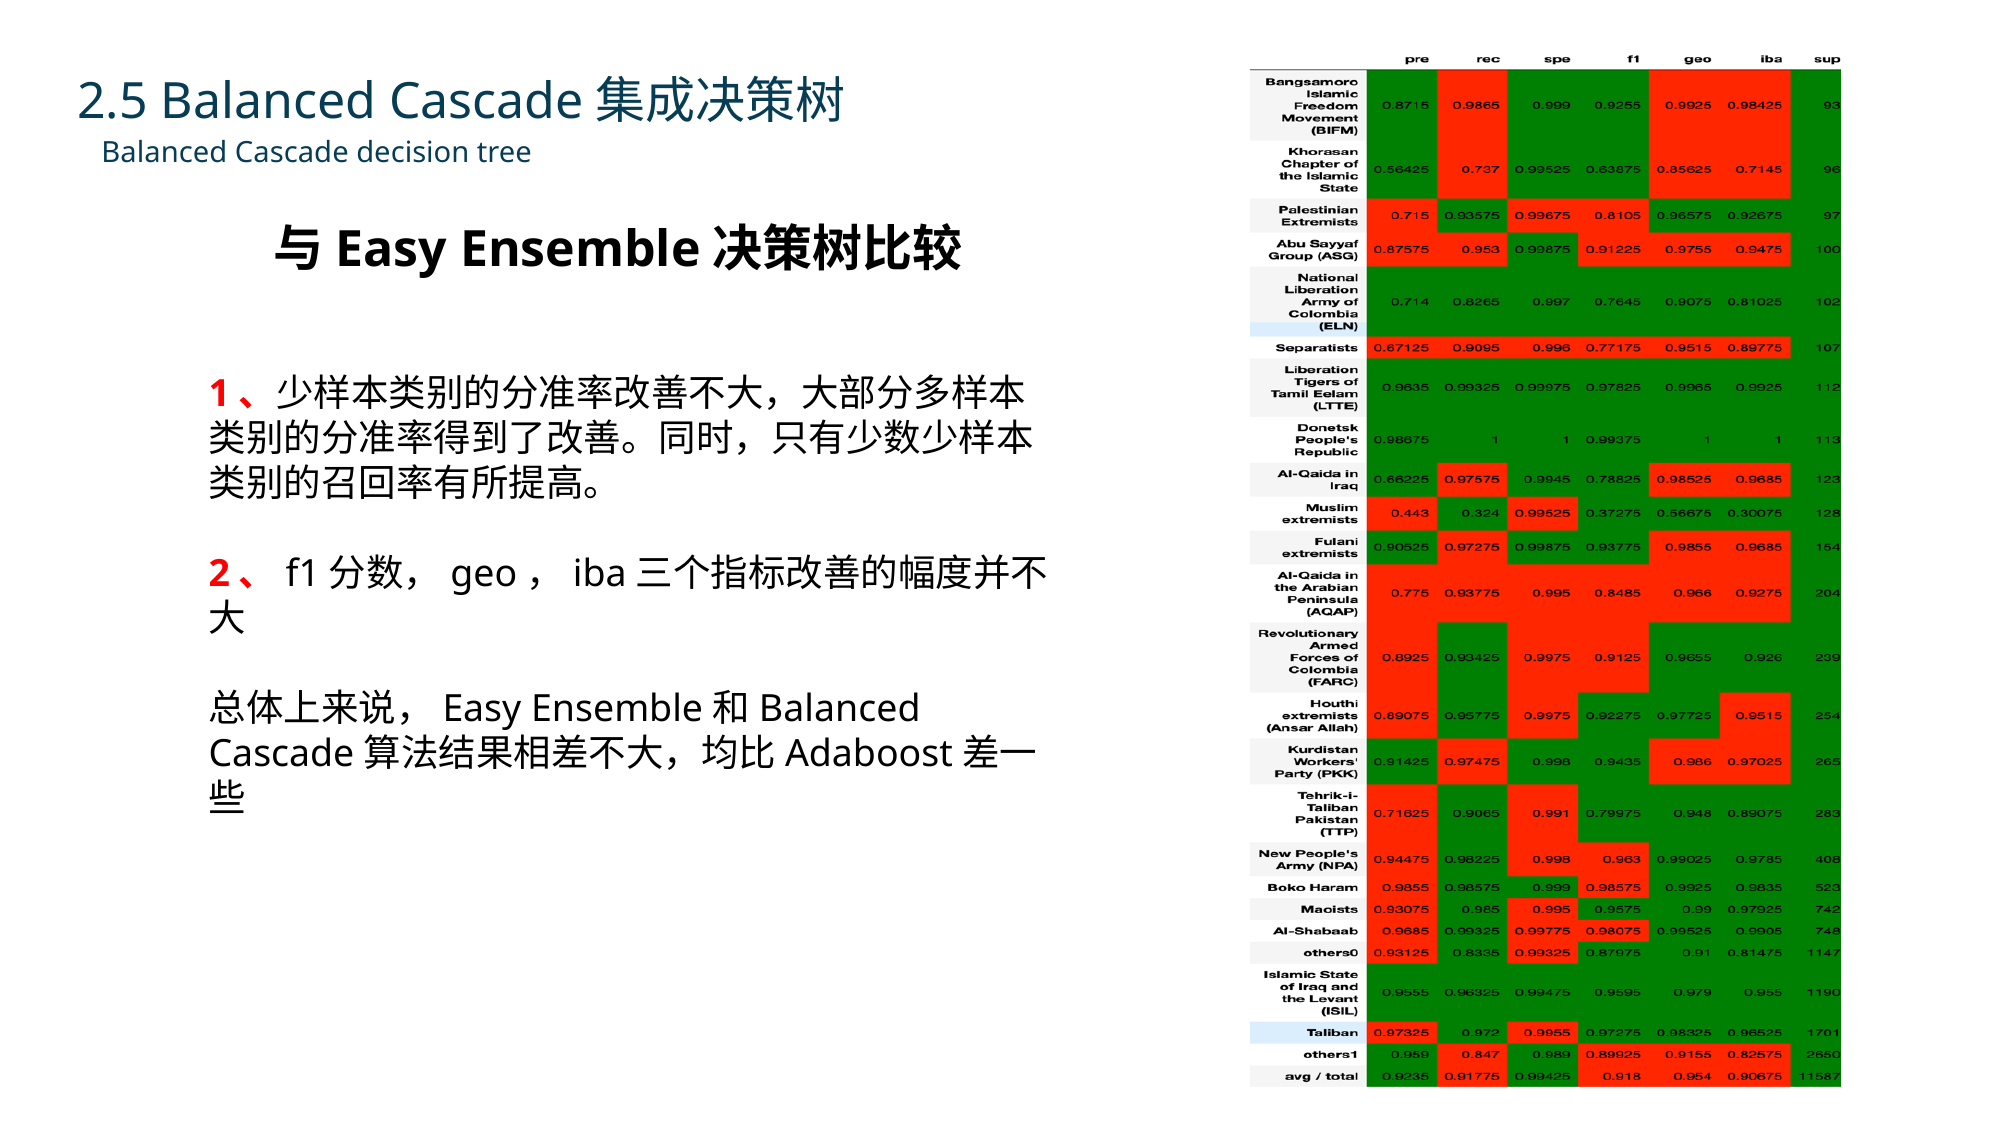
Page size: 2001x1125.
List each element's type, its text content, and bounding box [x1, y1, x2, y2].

text_box 与Easy Ensemble决策树比较 [259, 208, 978, 284]
text_box Balanced Cascade decision tree [101, 120, 556, 176]
text_box 1、少样本类别的分准率改善不大，大部分多样本类别的分准率得到了改善。同时，只有少数少样本类别的召回率有所提高。 2、f1分数，geo，iba三个指标改善的幅度并不大 总体上来说，Easy Ensemble和Balanced Cascade算法结果相差不大，均比Adaboost差一些 [193, 361, 1071, 872]
text_box 2.5 Balanced Cascade集成决策树 [77, 53, 846, 137]
picture [1247, 53, 1841, 1099]
